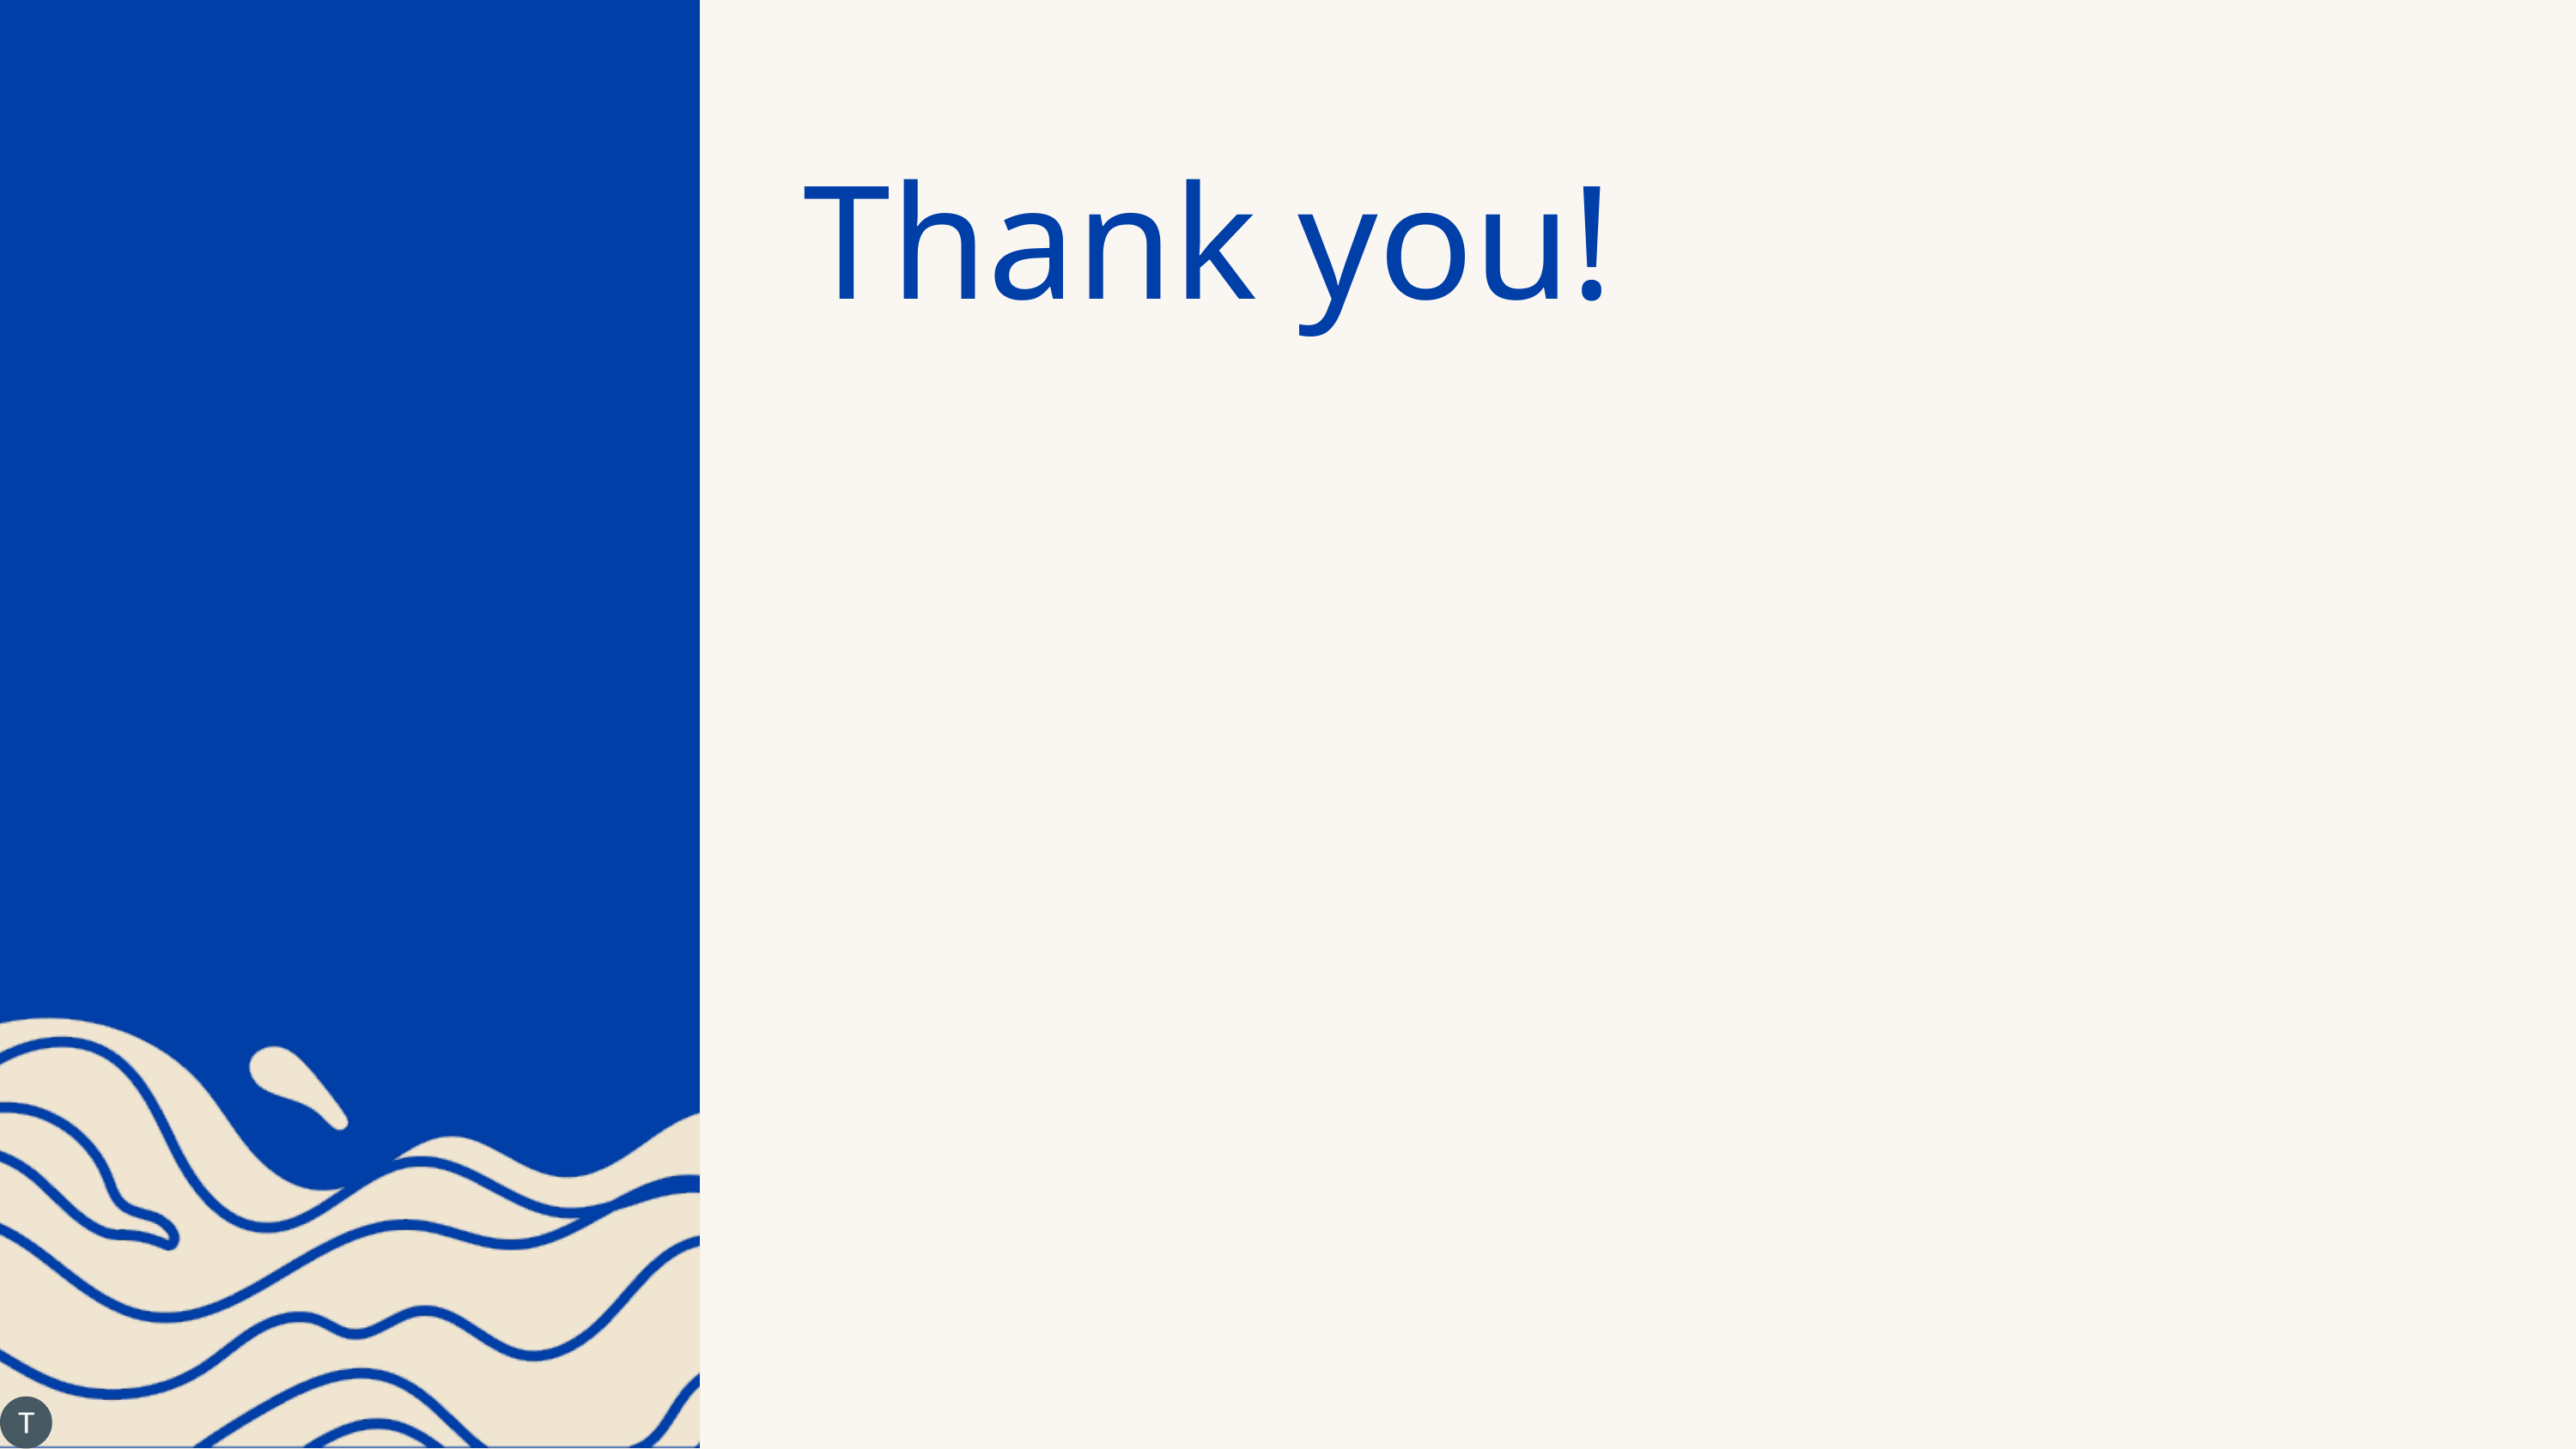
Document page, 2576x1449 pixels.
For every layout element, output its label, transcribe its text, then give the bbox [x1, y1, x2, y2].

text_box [0, 1396, 52, 1449]
text_box Thank you! [803, 142, 2330, 331]
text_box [0, 0, 701, 1449]
